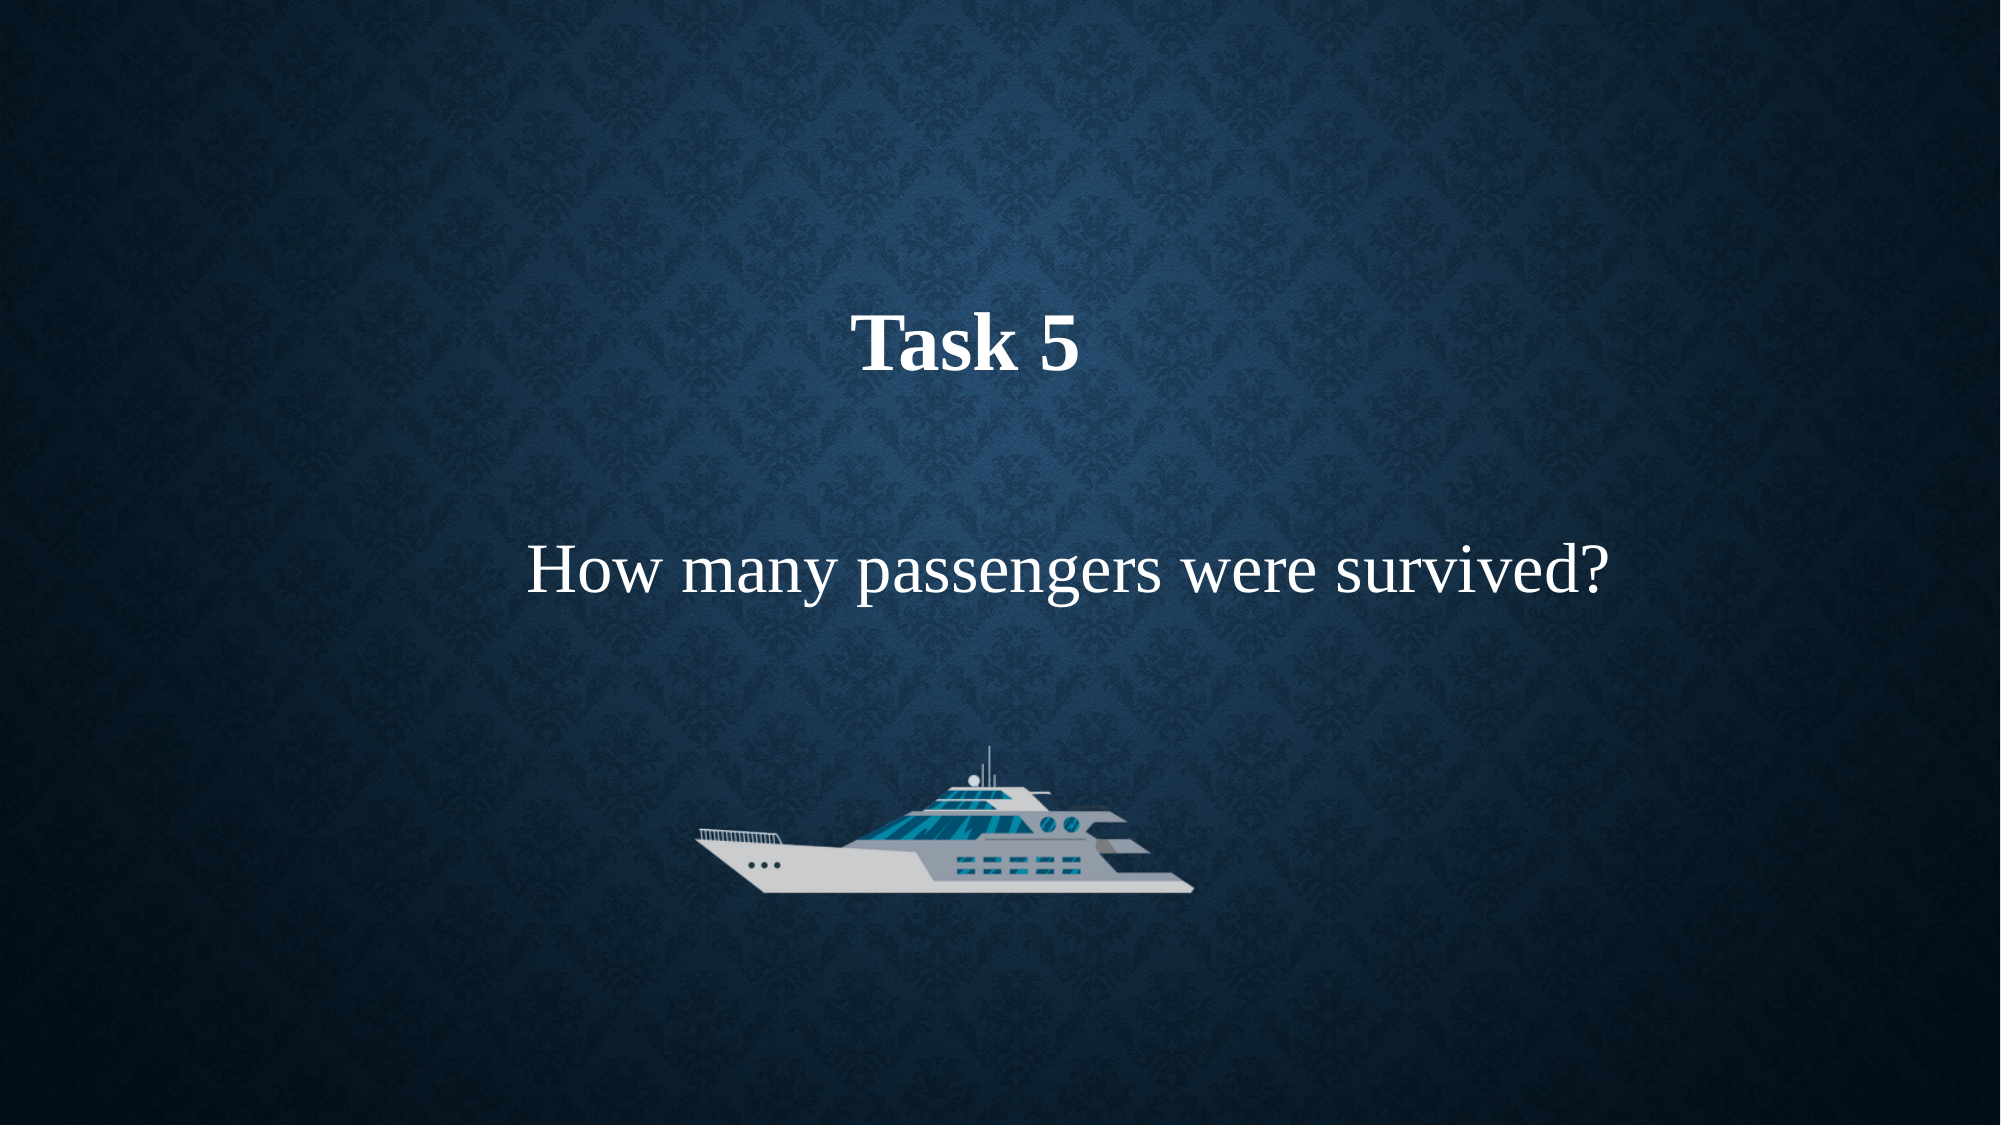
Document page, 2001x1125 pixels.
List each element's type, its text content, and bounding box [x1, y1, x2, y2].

text_box Task 5 [391, 279, 1542, 395]
text_box How many passengers were survived? [1252, 514, 1628, 614]
picture [638, 513, 1251, 1125]
text_box How many passengers were survived? [493, 514, 636, 614]
